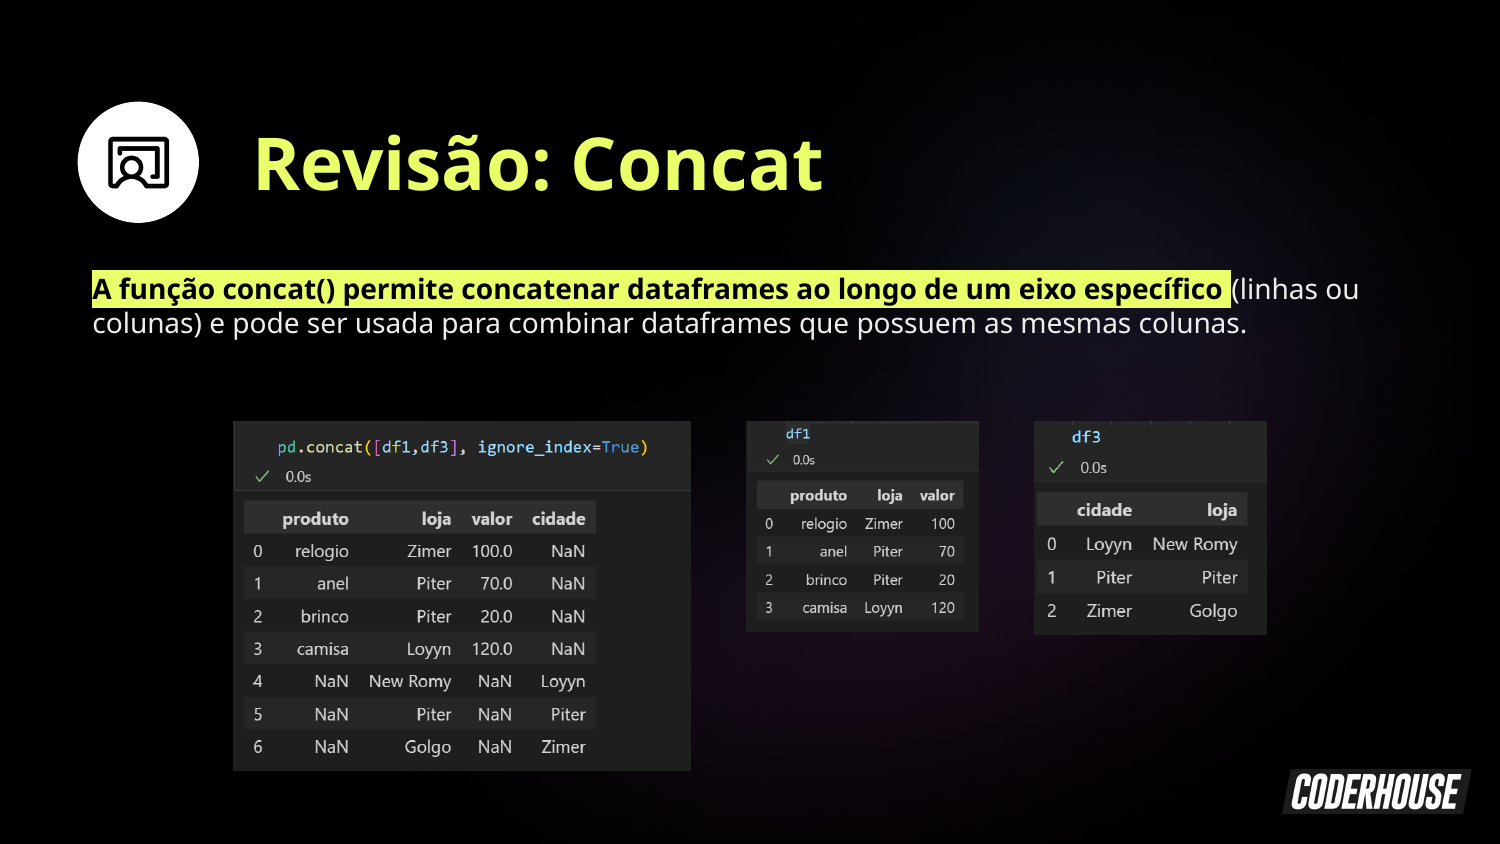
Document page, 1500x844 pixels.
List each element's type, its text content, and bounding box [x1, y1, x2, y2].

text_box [77, 101, 200, 224]
picture [0, 0, 1500, 844]
text_box A função concat() permite concatenar dataframes ao longo de um eixo específico (linhas ou colunas) e pode ser usada para combinar dataframes que possuem as mesmas colunas. [77, 256, 1414, 456]
text_box Revisão: Concat [237, 112, 1414, 222]
